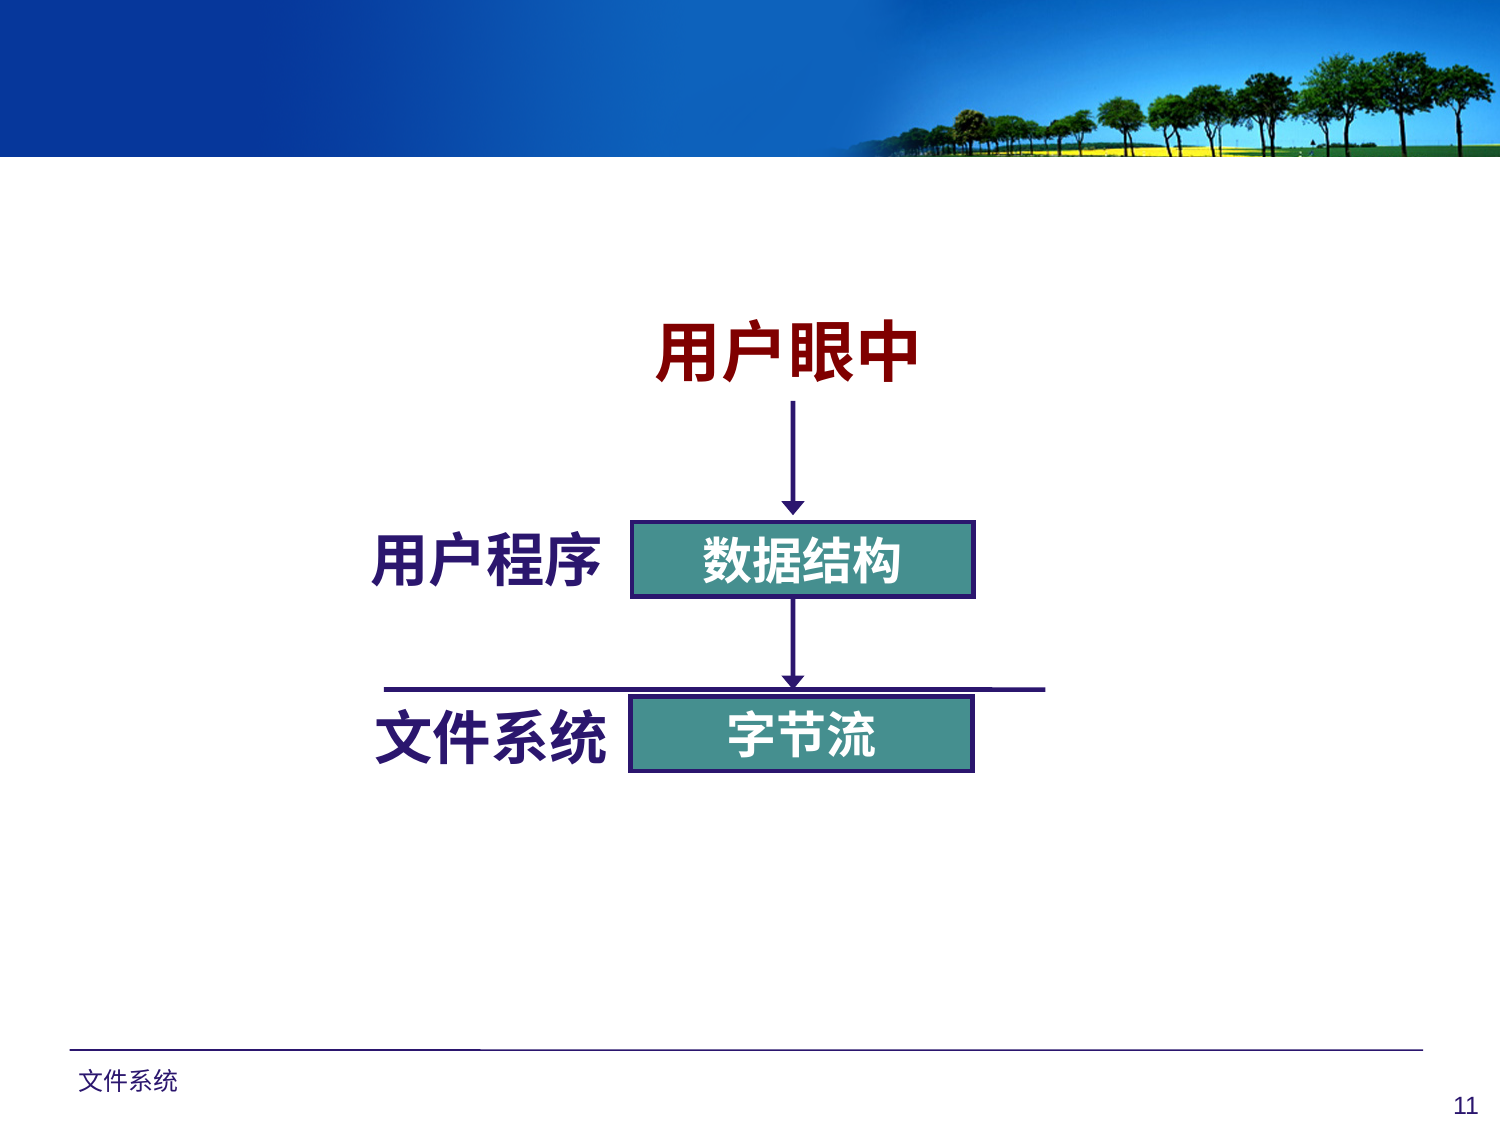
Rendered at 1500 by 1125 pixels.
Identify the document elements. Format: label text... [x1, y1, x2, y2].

text_box 用户程序 [355, 515, 620, 600]
text_box 文件系统 [360, 694, 625, 779]
text_box [782, 597, 804, 690]
slide_number 文件系统 [63, 1057, 414, 1095]
text_box 用户眼中 [640, 302, 951, 398]
picture [0, 0, 1500, 157]
slide_number 11 [1143, 1081, 1495, 1118]
text_box 数据结构 [631, 522, 974, 597]
text_box 字节流 [630, 696, 973, 771]
text_box [782, 400, 804, 516]
